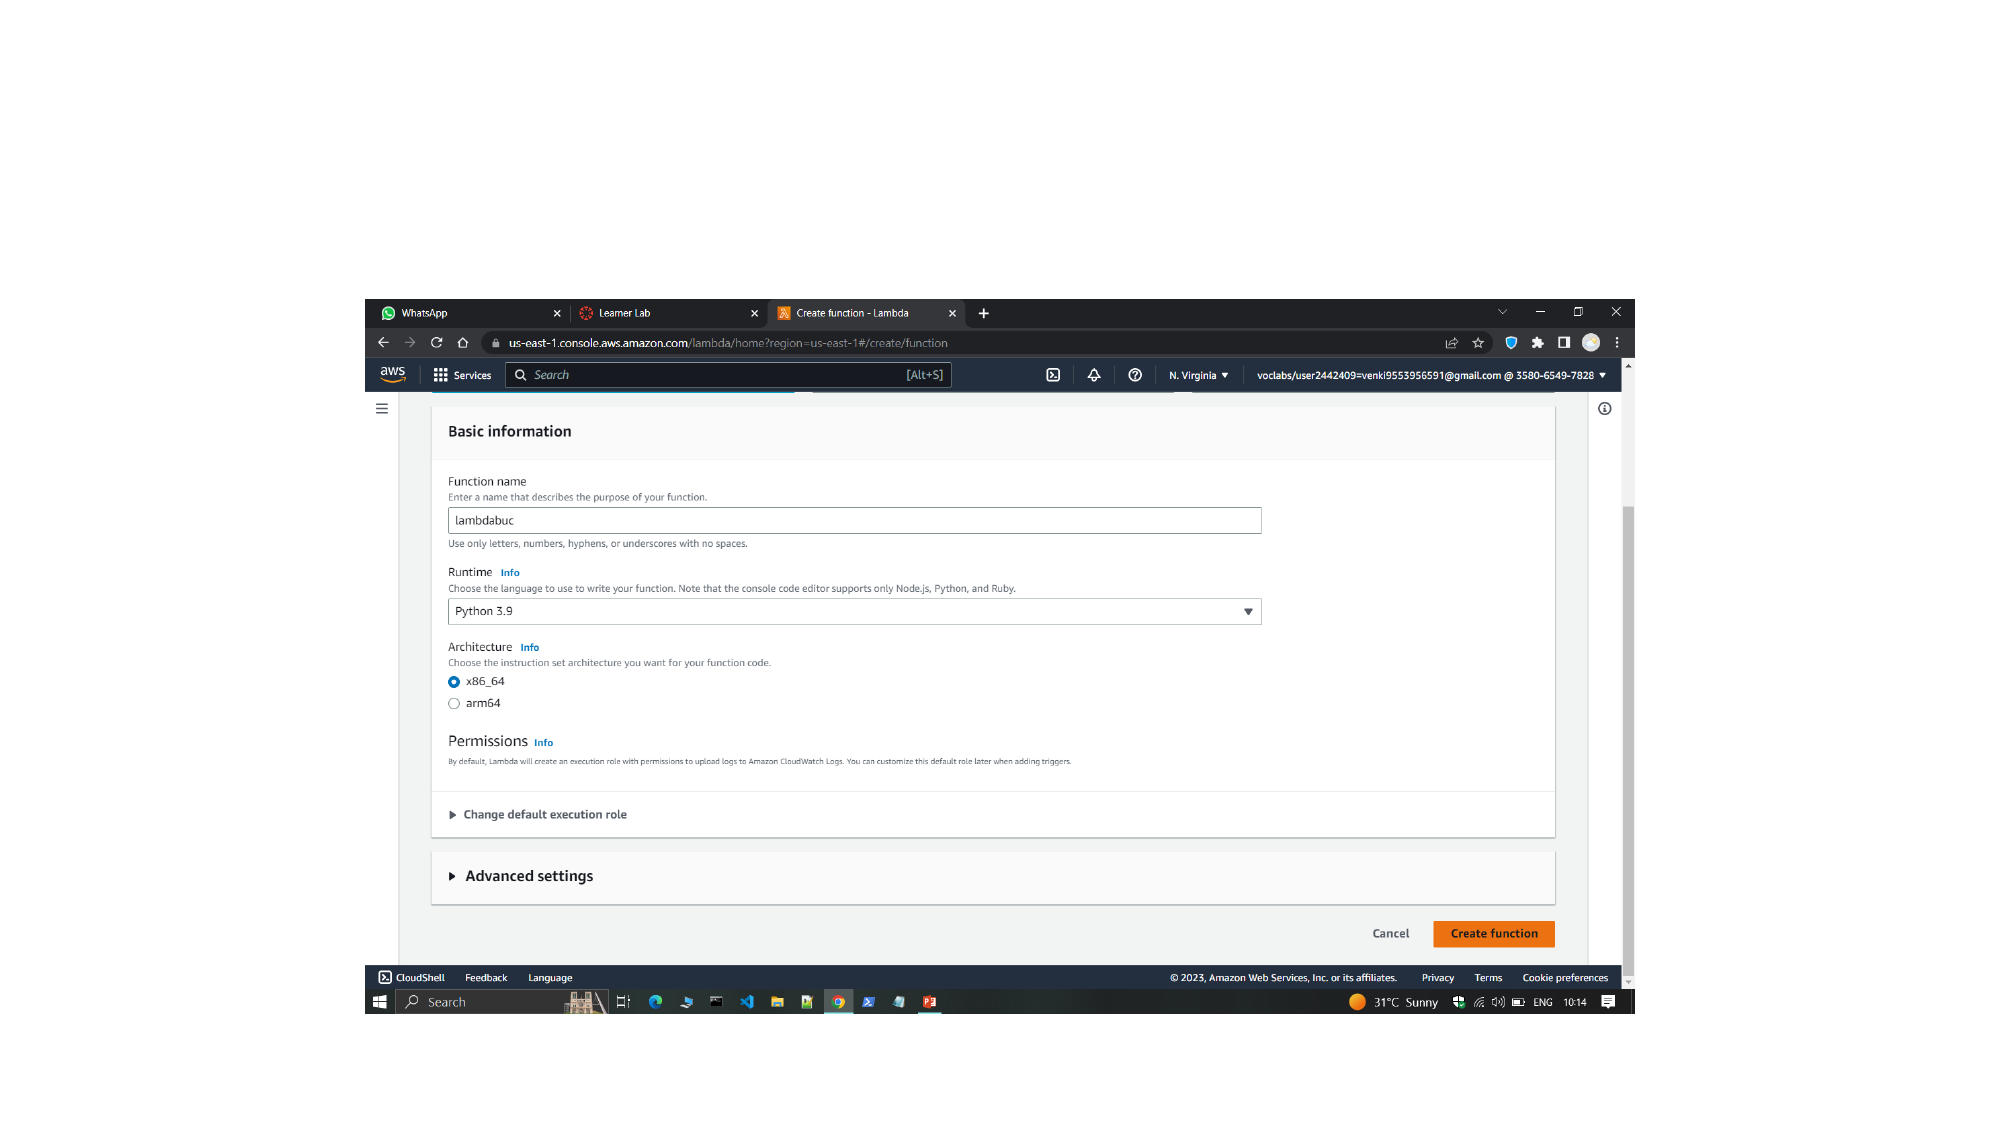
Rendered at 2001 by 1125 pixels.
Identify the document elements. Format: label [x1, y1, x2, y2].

list [365, 299, 1635, 1014]
